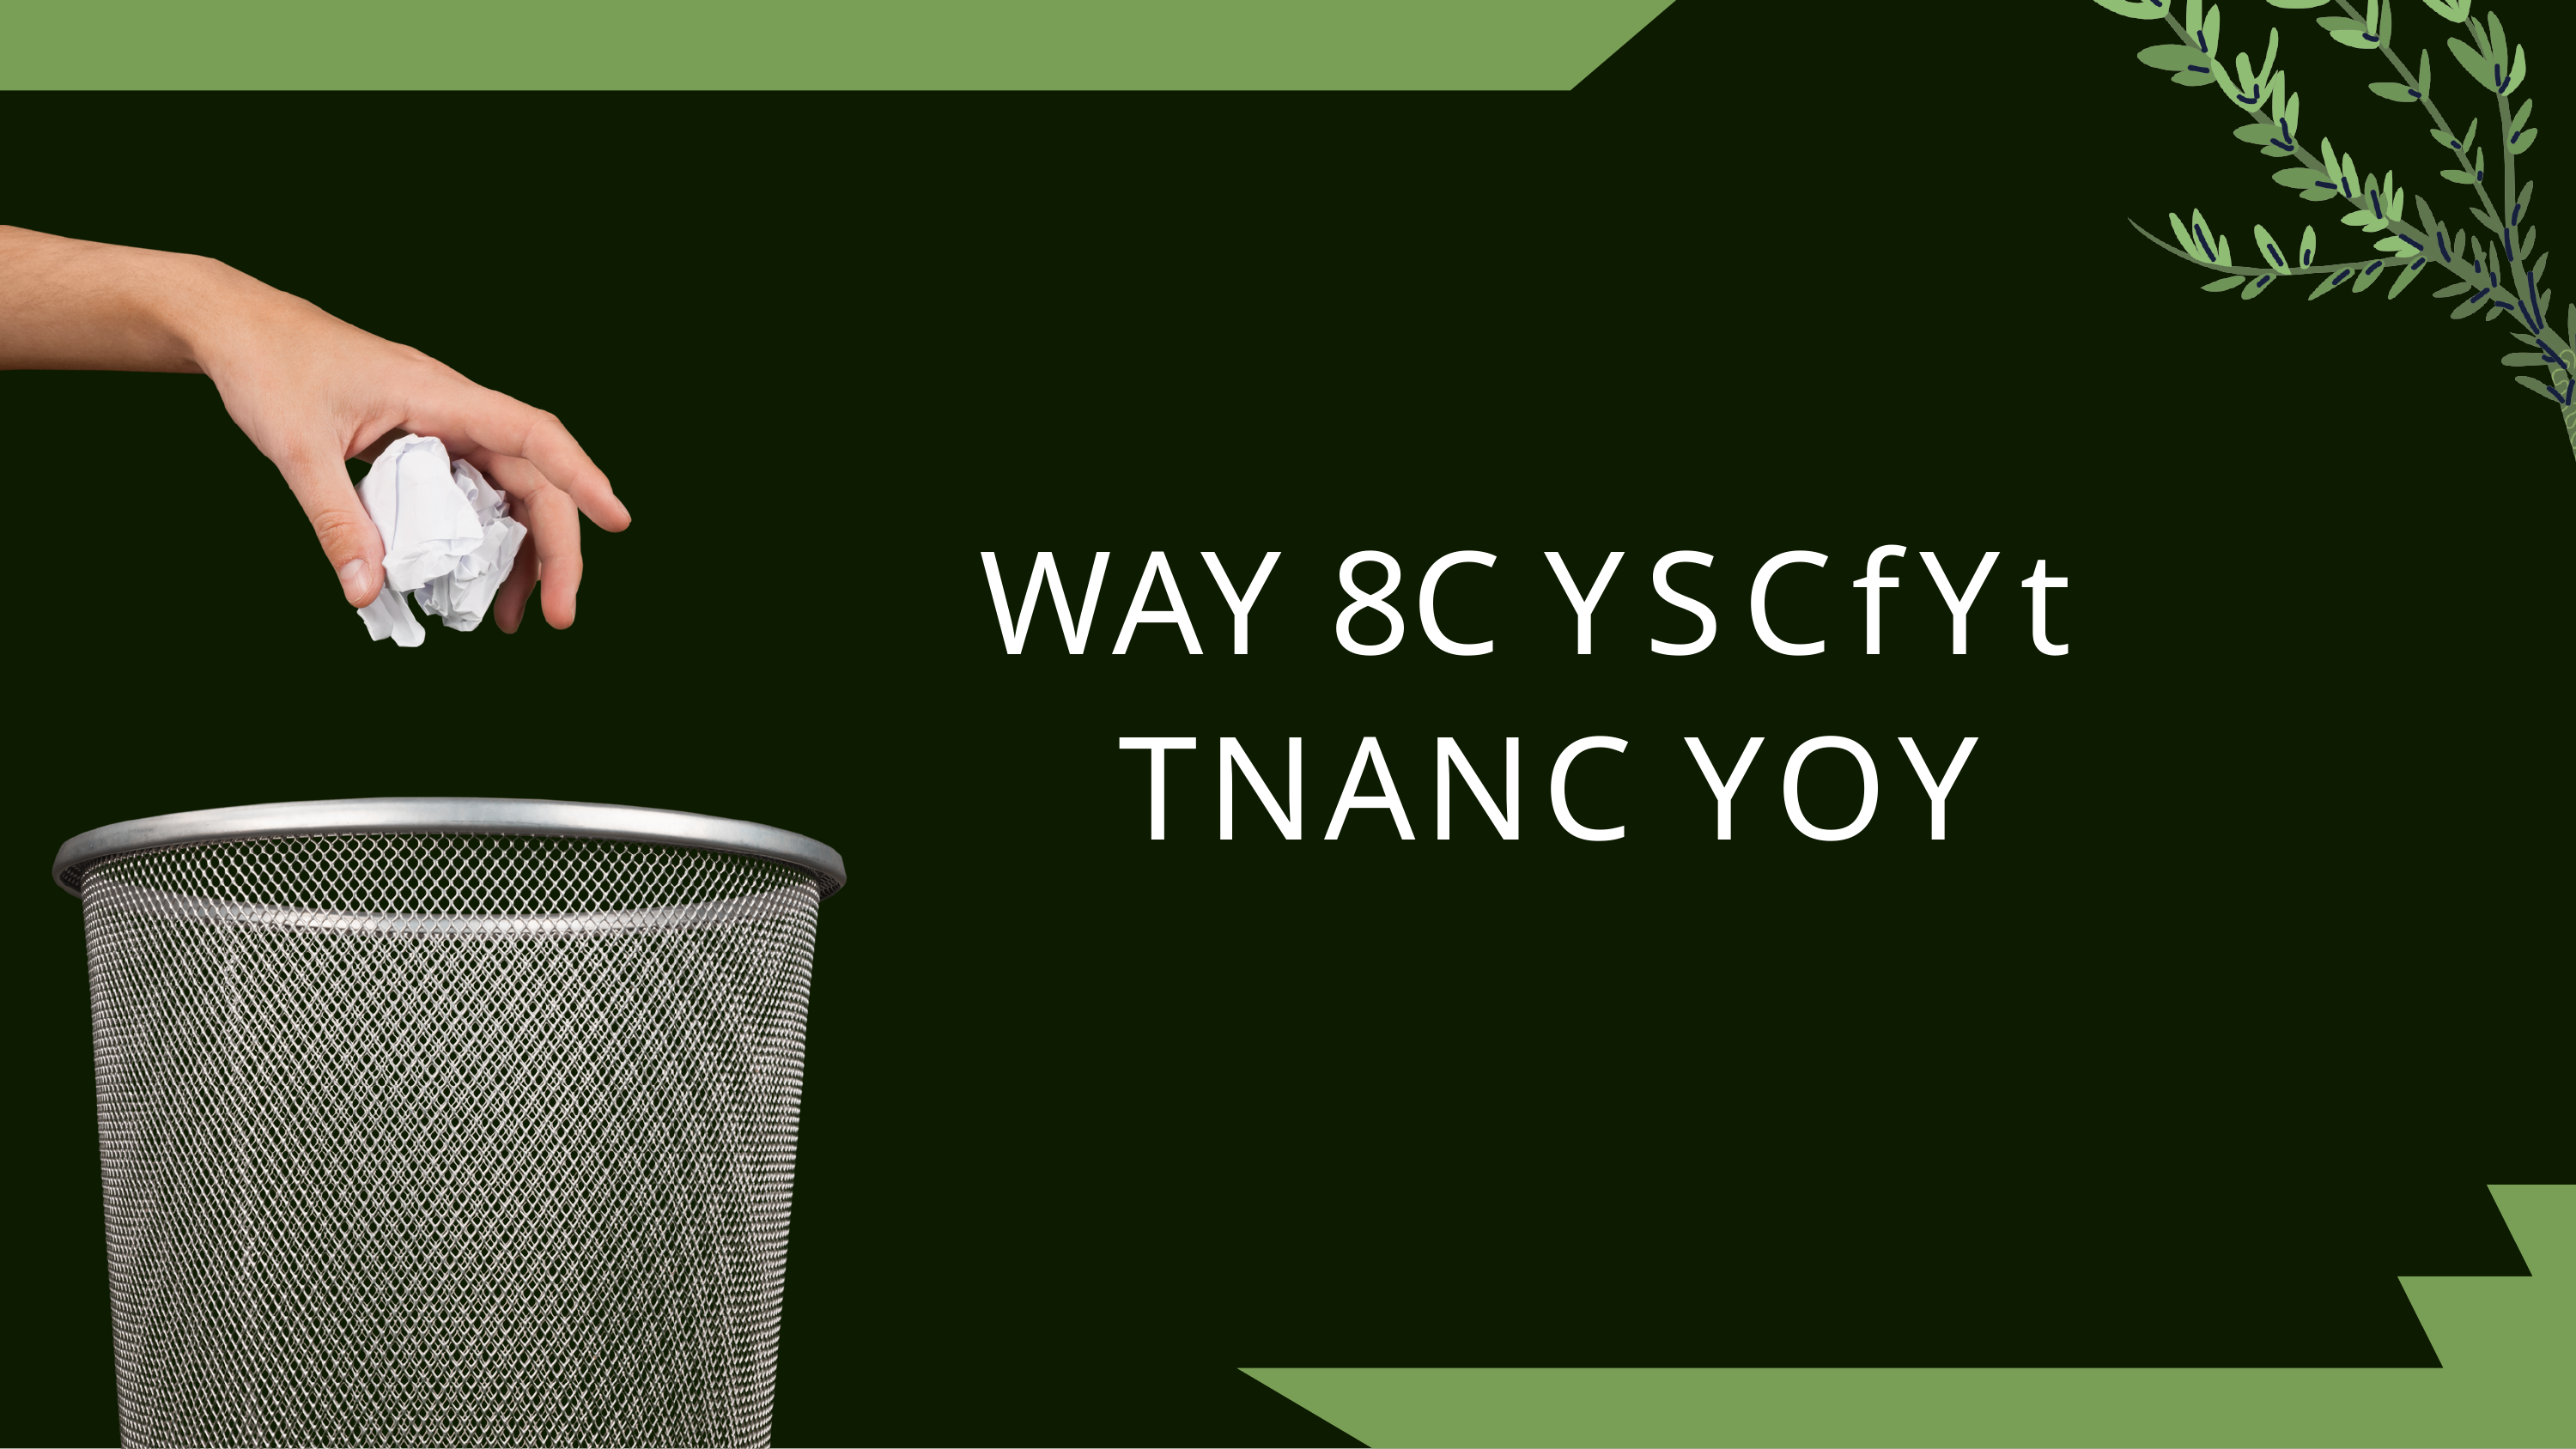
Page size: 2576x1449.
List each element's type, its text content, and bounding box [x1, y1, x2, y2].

title WAY 8C YSCfYt TNANC YOY [977, 495, 2093, 869]
picture [2091, 0, 2576, 462]
picture [0, 225, 867, 1449]
